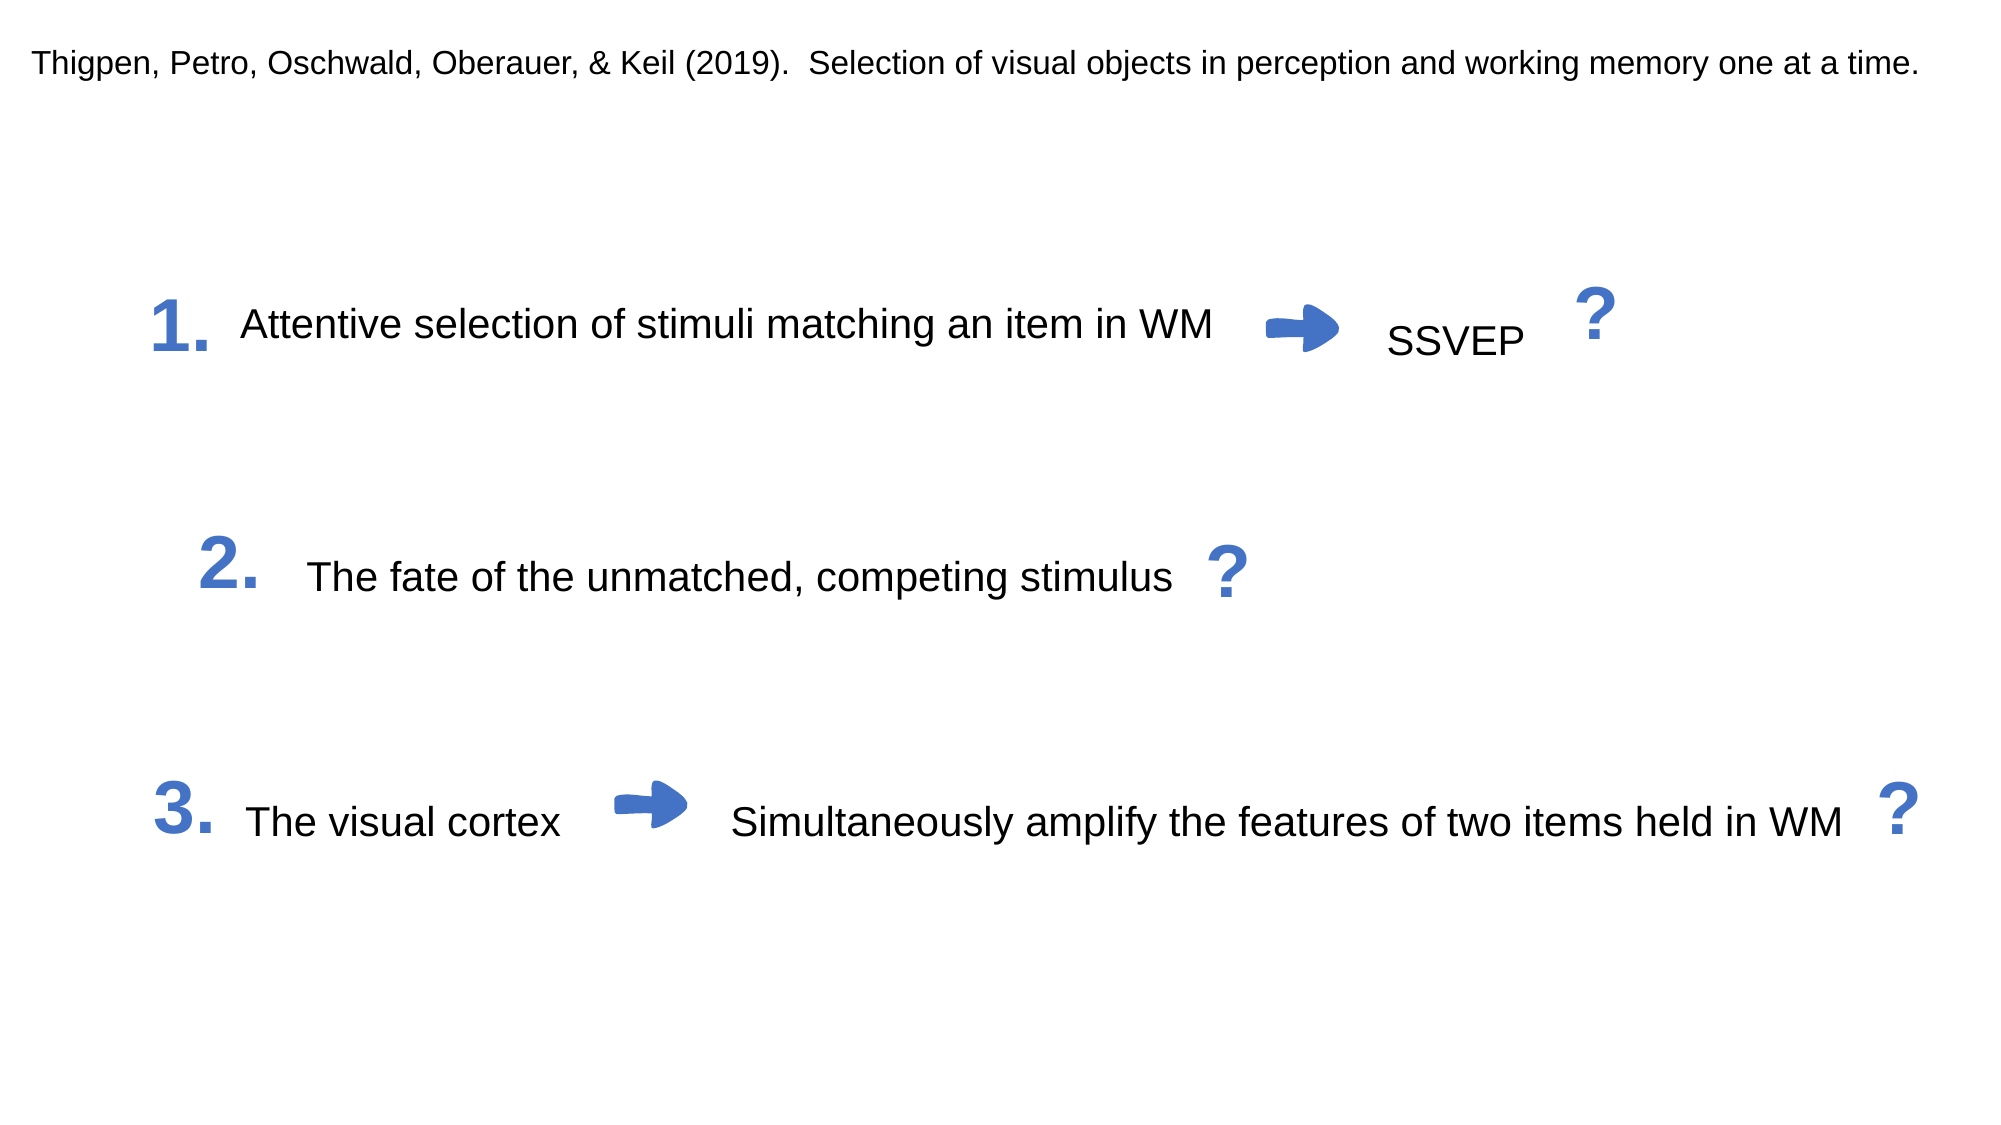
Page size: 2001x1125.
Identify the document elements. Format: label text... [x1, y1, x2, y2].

text_box ? [1861, 752, 1938, 858]
text_box Simultaneously amplify the features of two items held in WM [715, 761, 1861, 852]
text_box The fate of the unmatched, competing stimulus [291, 517, 1189, 608]
text_box ? [1190, 515, 1243, 621]
text_box Thigpen, Petro, Oschwald, Oberauer, & Keil (2019). Selection of visual objects in perception and working memory one at a time. [16, 14, 2000, 89]
text_box 2. [183, 505, 277, 611]
text_box The visual cortex [232, 761, 595, 852]
text_box ? [1558, 256, 1635, 362]
text_box 3. [138, 751, 232, 857]
text_box [614, 780, 688, 829]
text_box SSVEP [1371, 281, 1580, 372]
text_box 1. [134, 269, 228, 375]
text_box [1283, 304, 1339, 353]
text_box Attentive selection of stimuli matching an item in WM [228, 289, 1283, 355]
